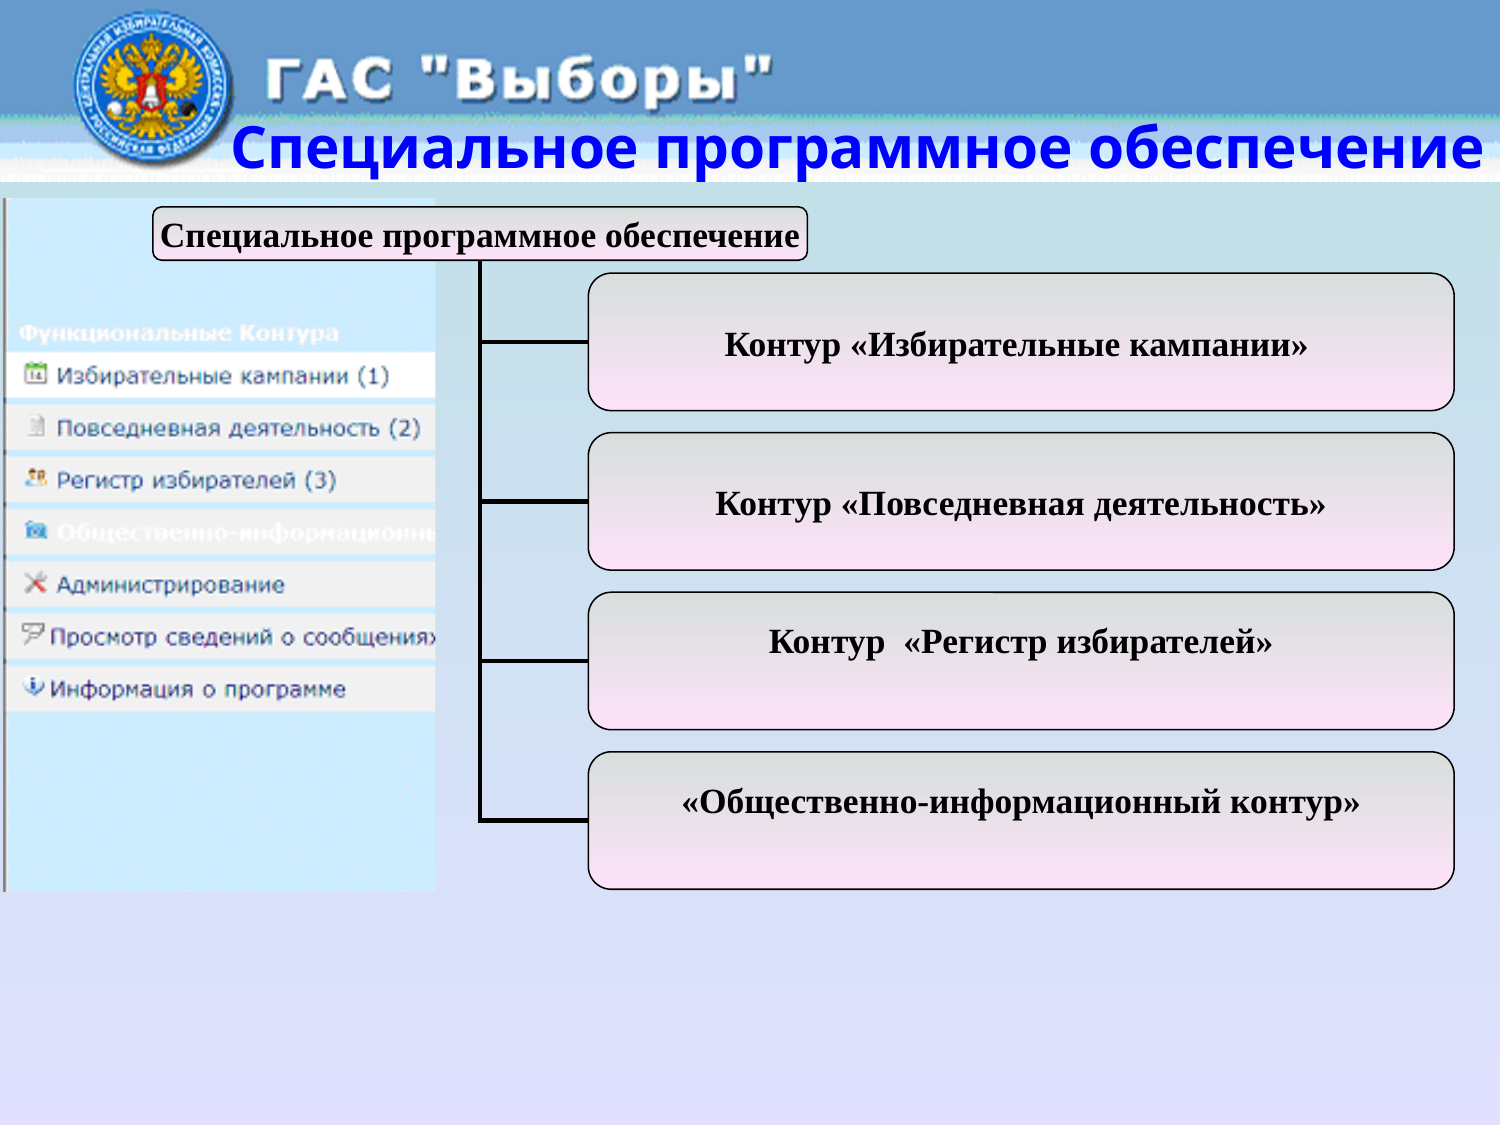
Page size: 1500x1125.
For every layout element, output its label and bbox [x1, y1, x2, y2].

picture [0, 0, 1500, 183]
picture [2, 197, 152, 893]
text_box [152, 61, 1455, 934]
